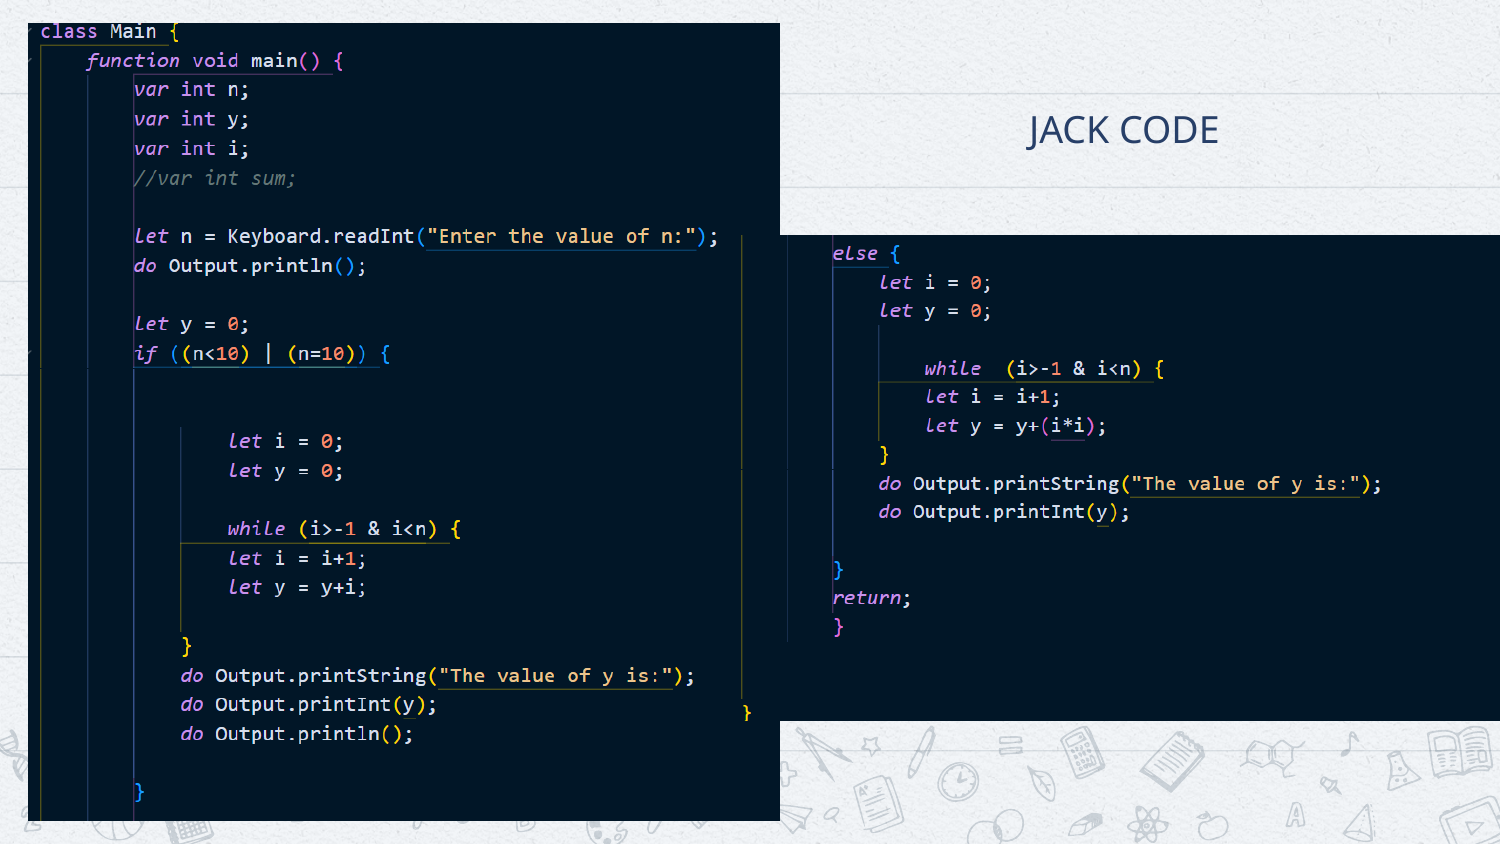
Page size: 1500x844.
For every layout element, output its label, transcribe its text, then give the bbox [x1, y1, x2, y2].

list JACK CODE [832, 99, 1398, 185]
picture [0, 0, 1500, 844]
slide_number 5 [783, 779, 795, 825]
